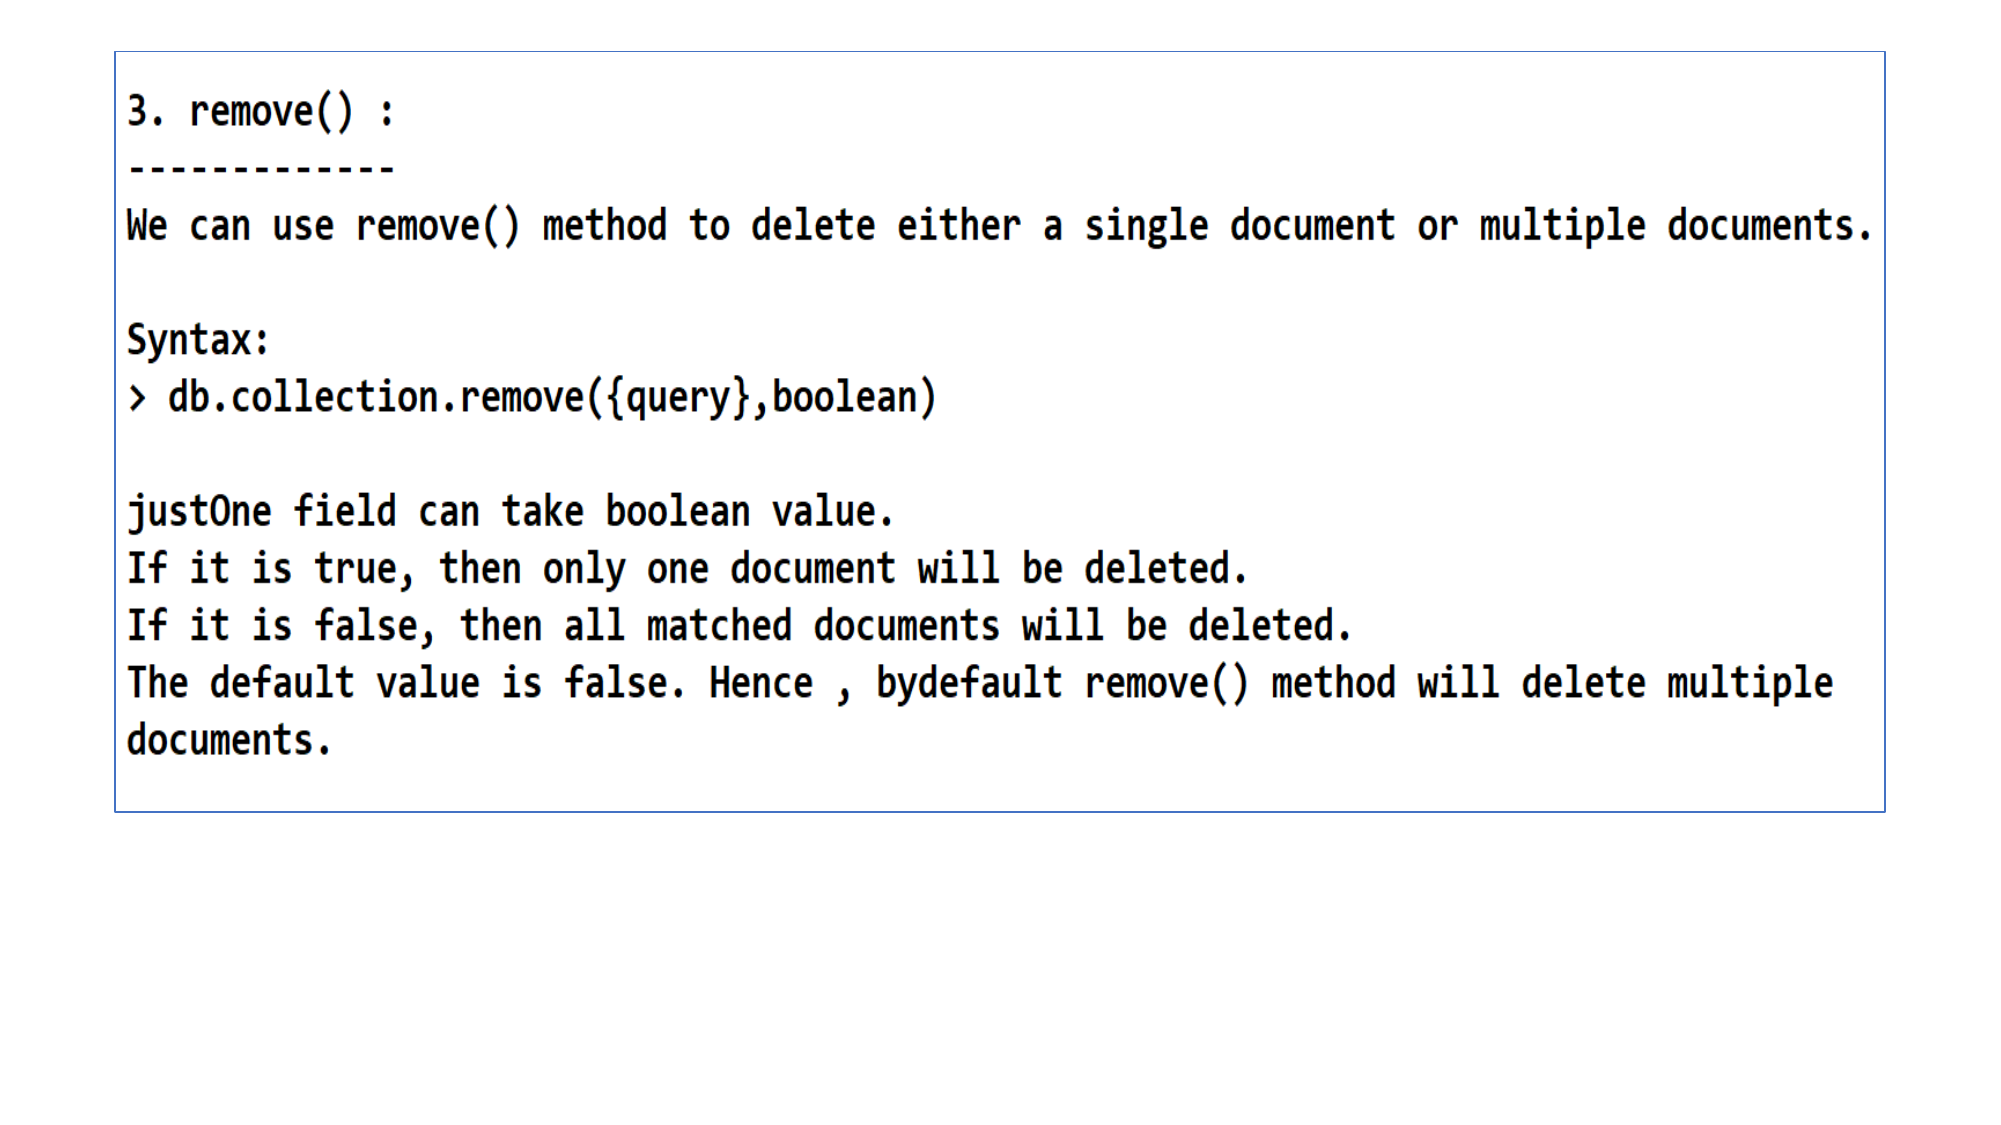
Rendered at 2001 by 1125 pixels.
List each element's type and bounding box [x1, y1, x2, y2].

picture [115, 51, 1885, 812]
